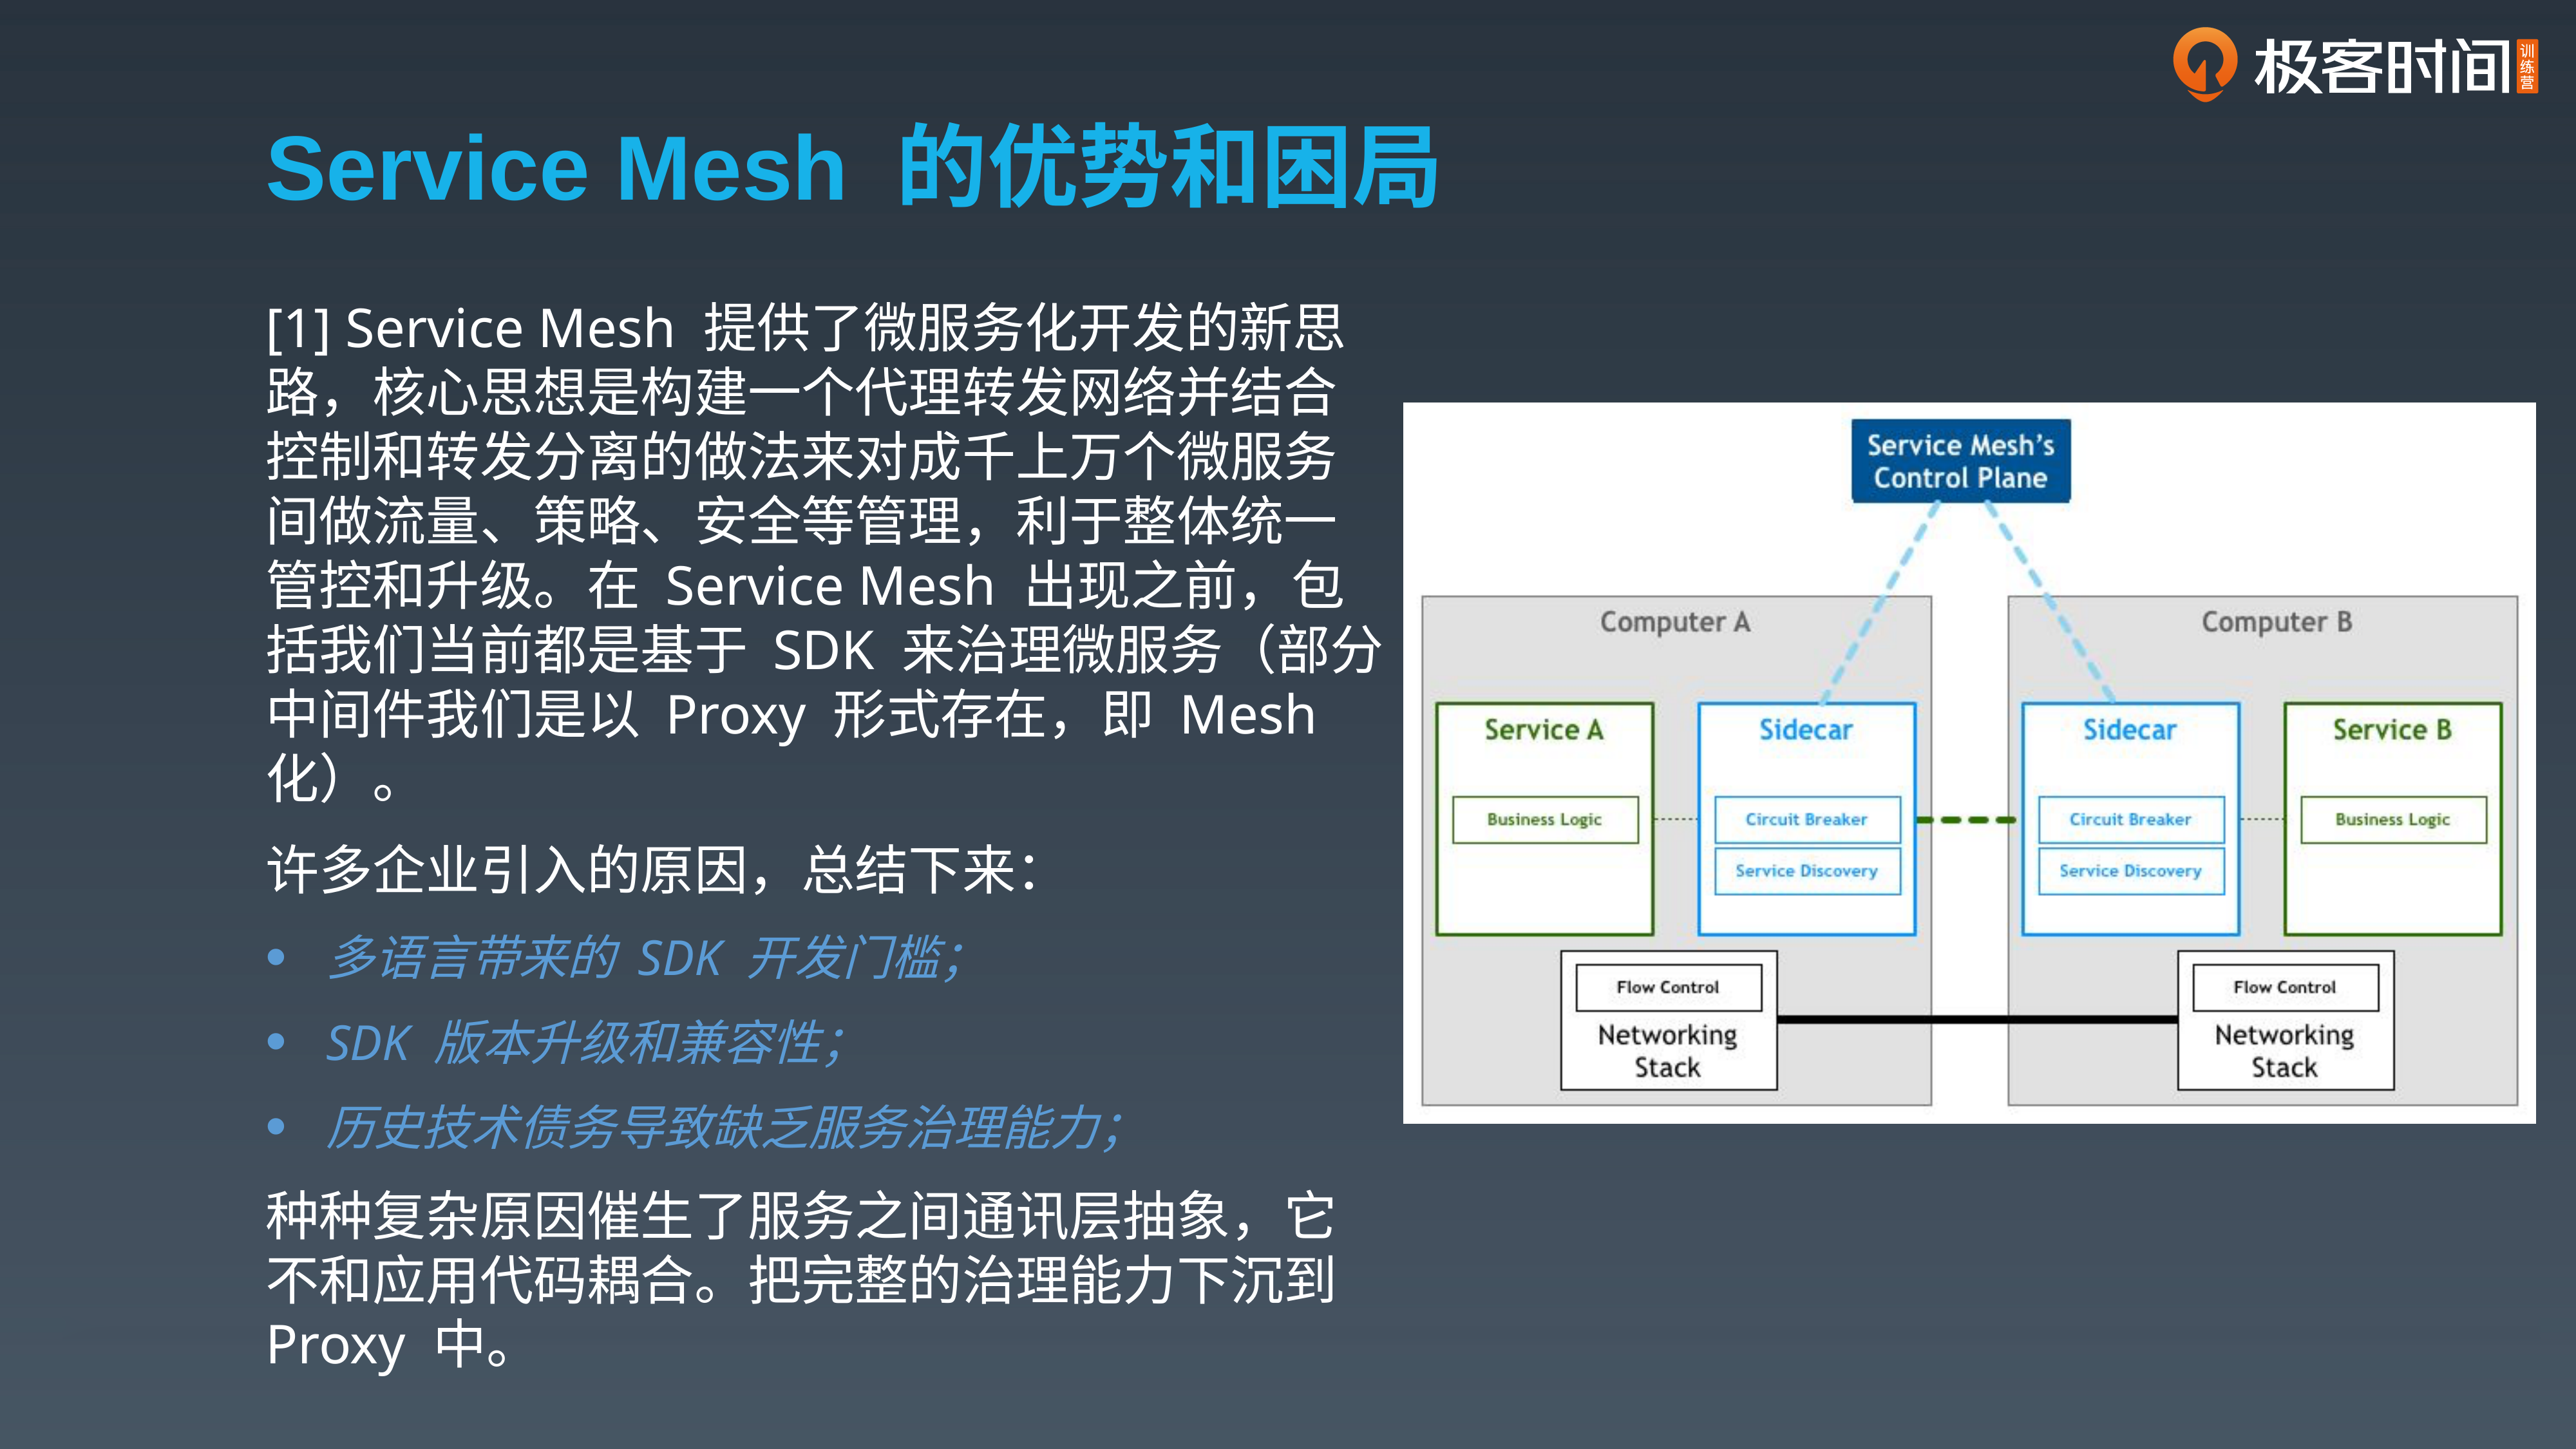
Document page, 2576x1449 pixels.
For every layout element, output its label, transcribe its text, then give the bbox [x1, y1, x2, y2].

picture [0, 0, 2576, 1449]
list [1] Service Mesh 提供了微服务化开发的新思路，核心思想是构建一个代理转发网络并结合控制和转发分离的做法来对成千上万个微服务间做流量、策略、安全等管理，利于整体统一管控和升级。在 Service Mesh 出现之前，包括我们当前都是基于 SDK 来治理微服务（部分中间件我们是以 Proxy 形式存在，即 Mesh 化）。 许多企业引入的原因，总结下来： 多语言带来的 SDK 开发门槛； SDK 版本升级和兼容性； 历史技术债务导致缺乏服务治理能力； 种种复杂原因催生了服务之间通讯层抽象，它不和应用代码耦合。把完整的治理能力下沉到 Proxy 中。 [260, 288, 1392, 1369]
title Service Mesh 的优势和困局 [260, 103, 2316, 243]
